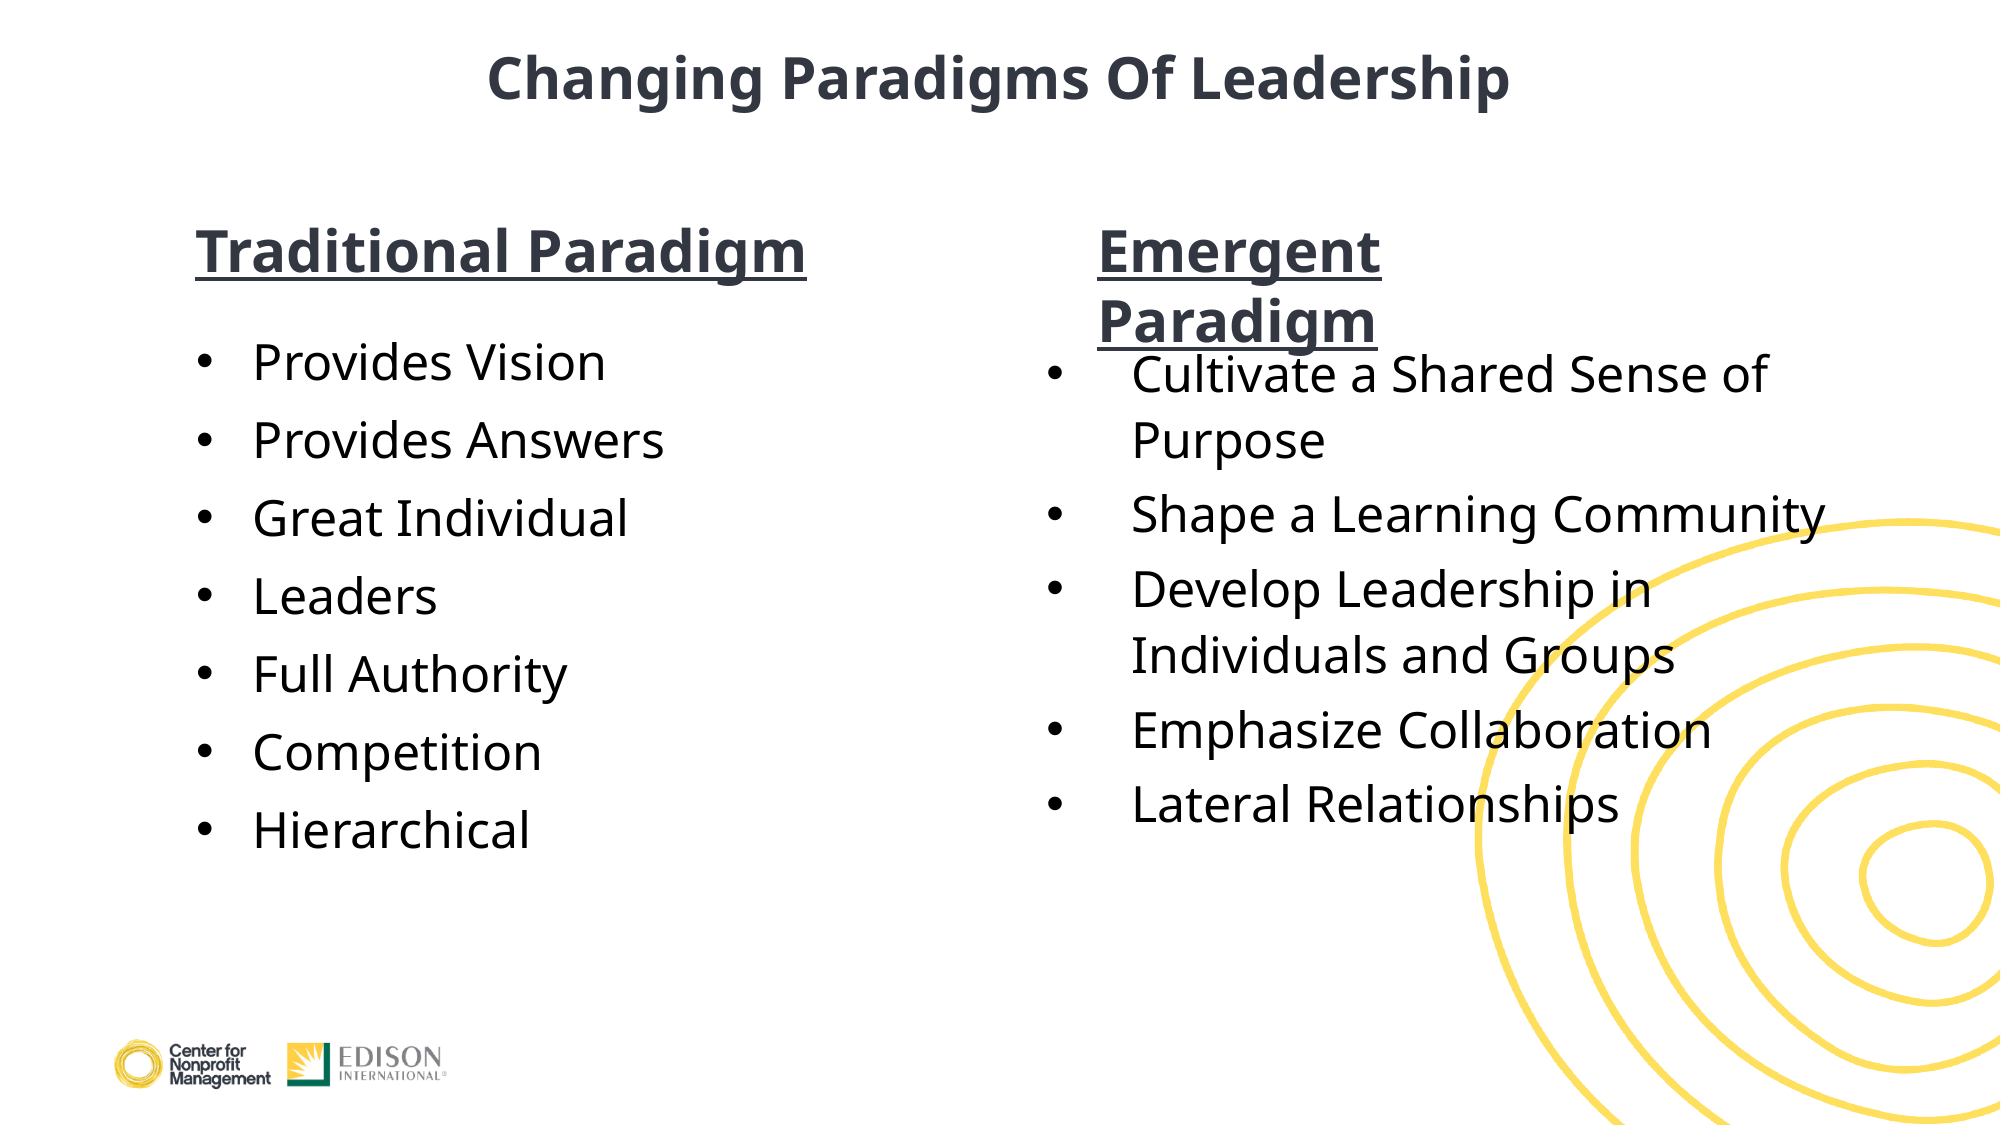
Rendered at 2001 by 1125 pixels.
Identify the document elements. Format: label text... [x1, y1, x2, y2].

text_box Traditional Paradigm [184, 208, 838, 290]
text_box Changing Paradigms Of Leadership [245, 33, 1752, 169]
picture [96, 1024, 468, 1106]
list Provides Vision Provides Answers Great Individual Leaders Full Authority Competition Hierarchical [184, 307, 1035, 1021]
picture [1463, 511, 2001, 1125]
text_box Emergent Paradigm [1086, 208, 1687, 360]
list Cultivate a Shared Sense of Purpose Shape a Learning Community Develop Leadership in Individuals and Groups Emphasize Collaboration Lateral Relationships [1034, 330, 1885, 1045]
